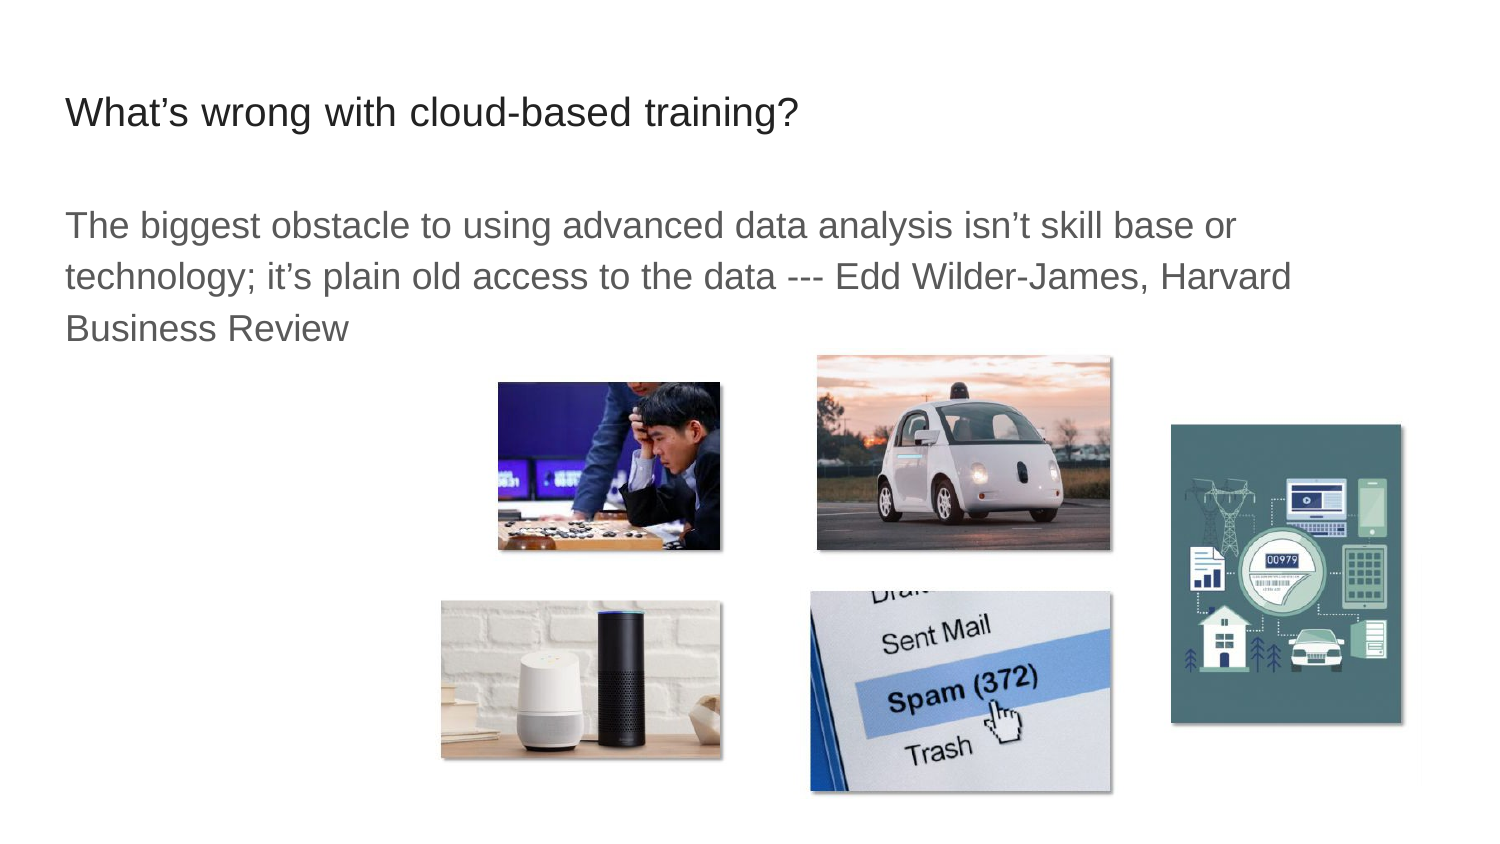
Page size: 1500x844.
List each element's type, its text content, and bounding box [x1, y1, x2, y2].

text_box The biggest obstacle to using advanced data analysis isn’t skill base or technology; it’s plain old access to the data --- Edd Wilder-James, Harvard Business Review [63, 192, 1298, 349]
title What’s wrong with cloud-based training? [63, 82, 1238, 192]
picture [435, 348, 1422, 799]
